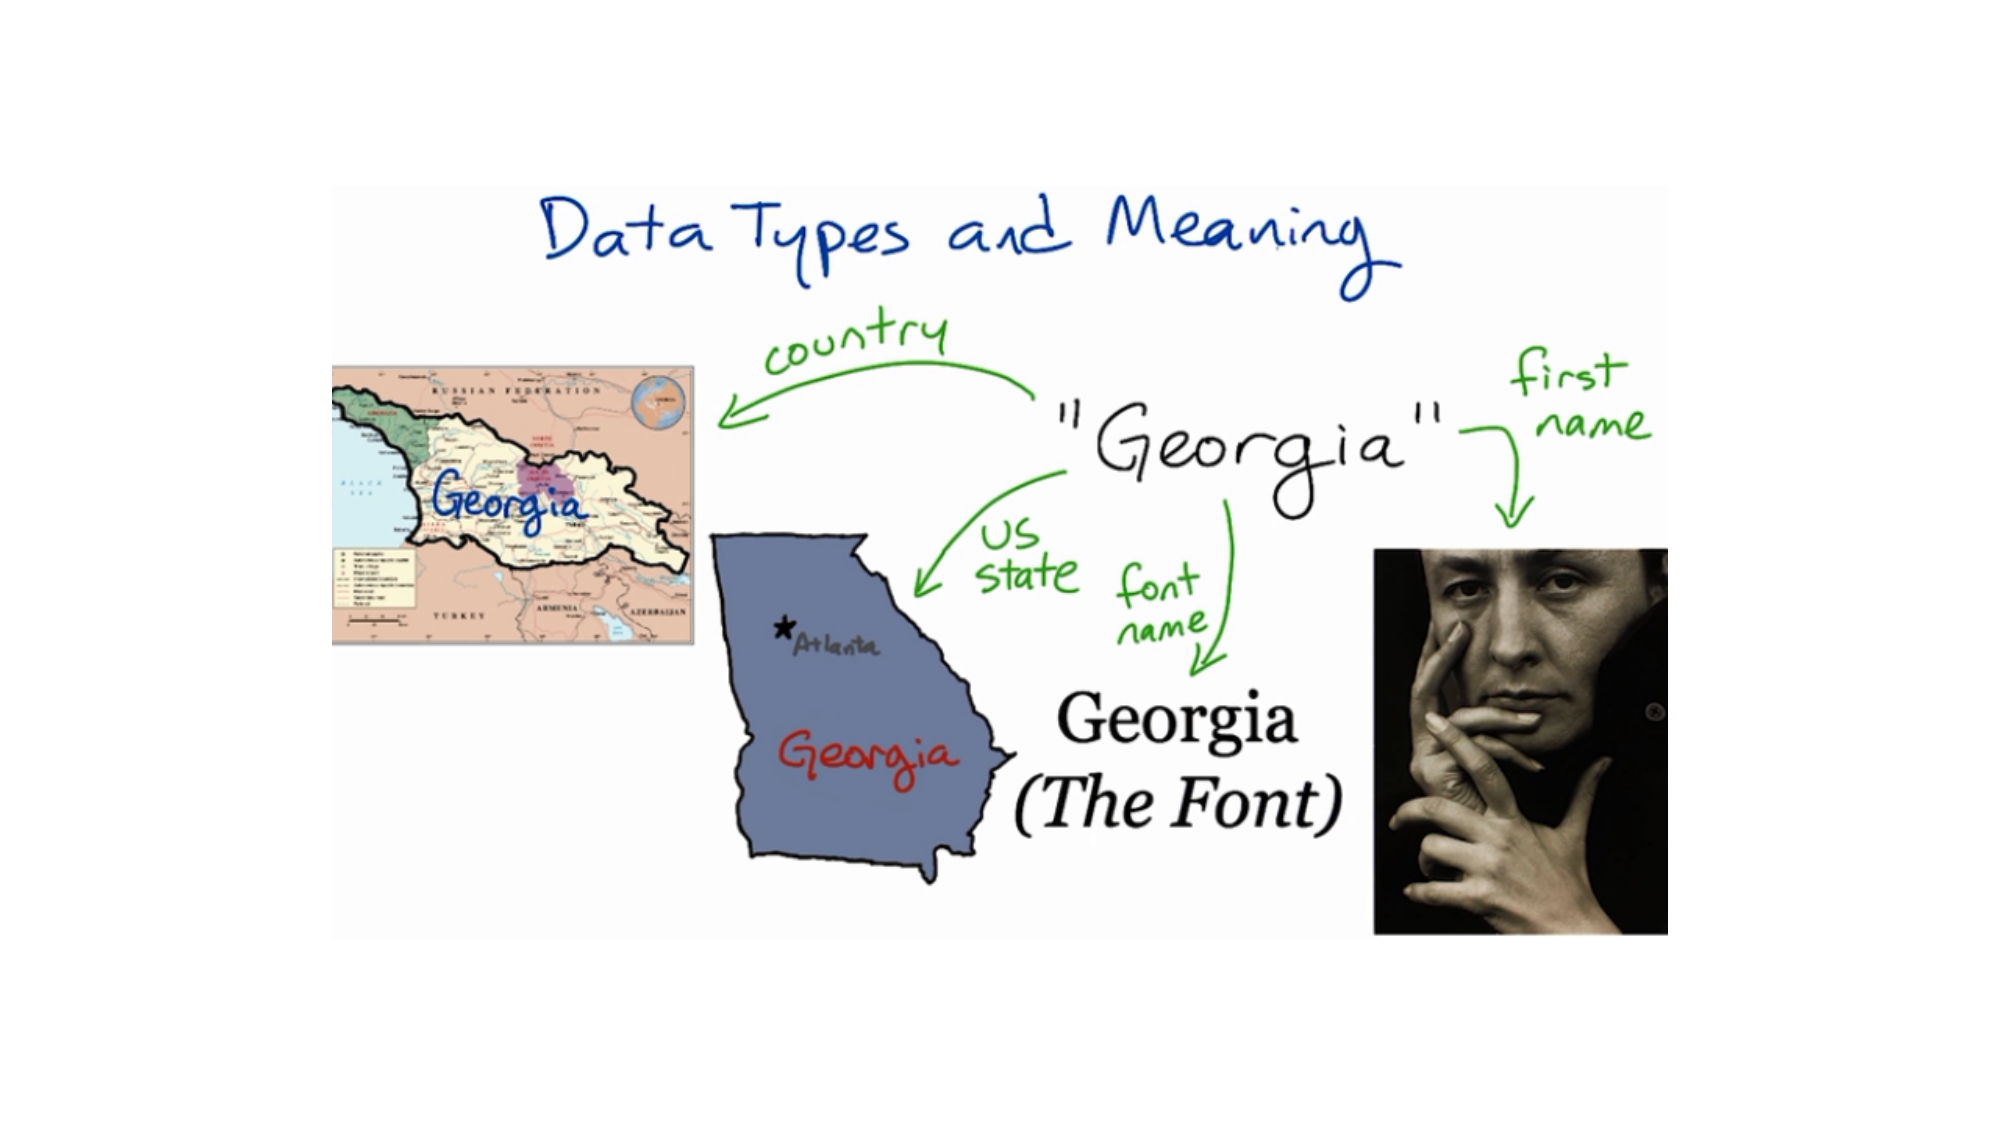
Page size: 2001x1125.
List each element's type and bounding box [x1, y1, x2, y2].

picture [331, 186, 1668, 939]
